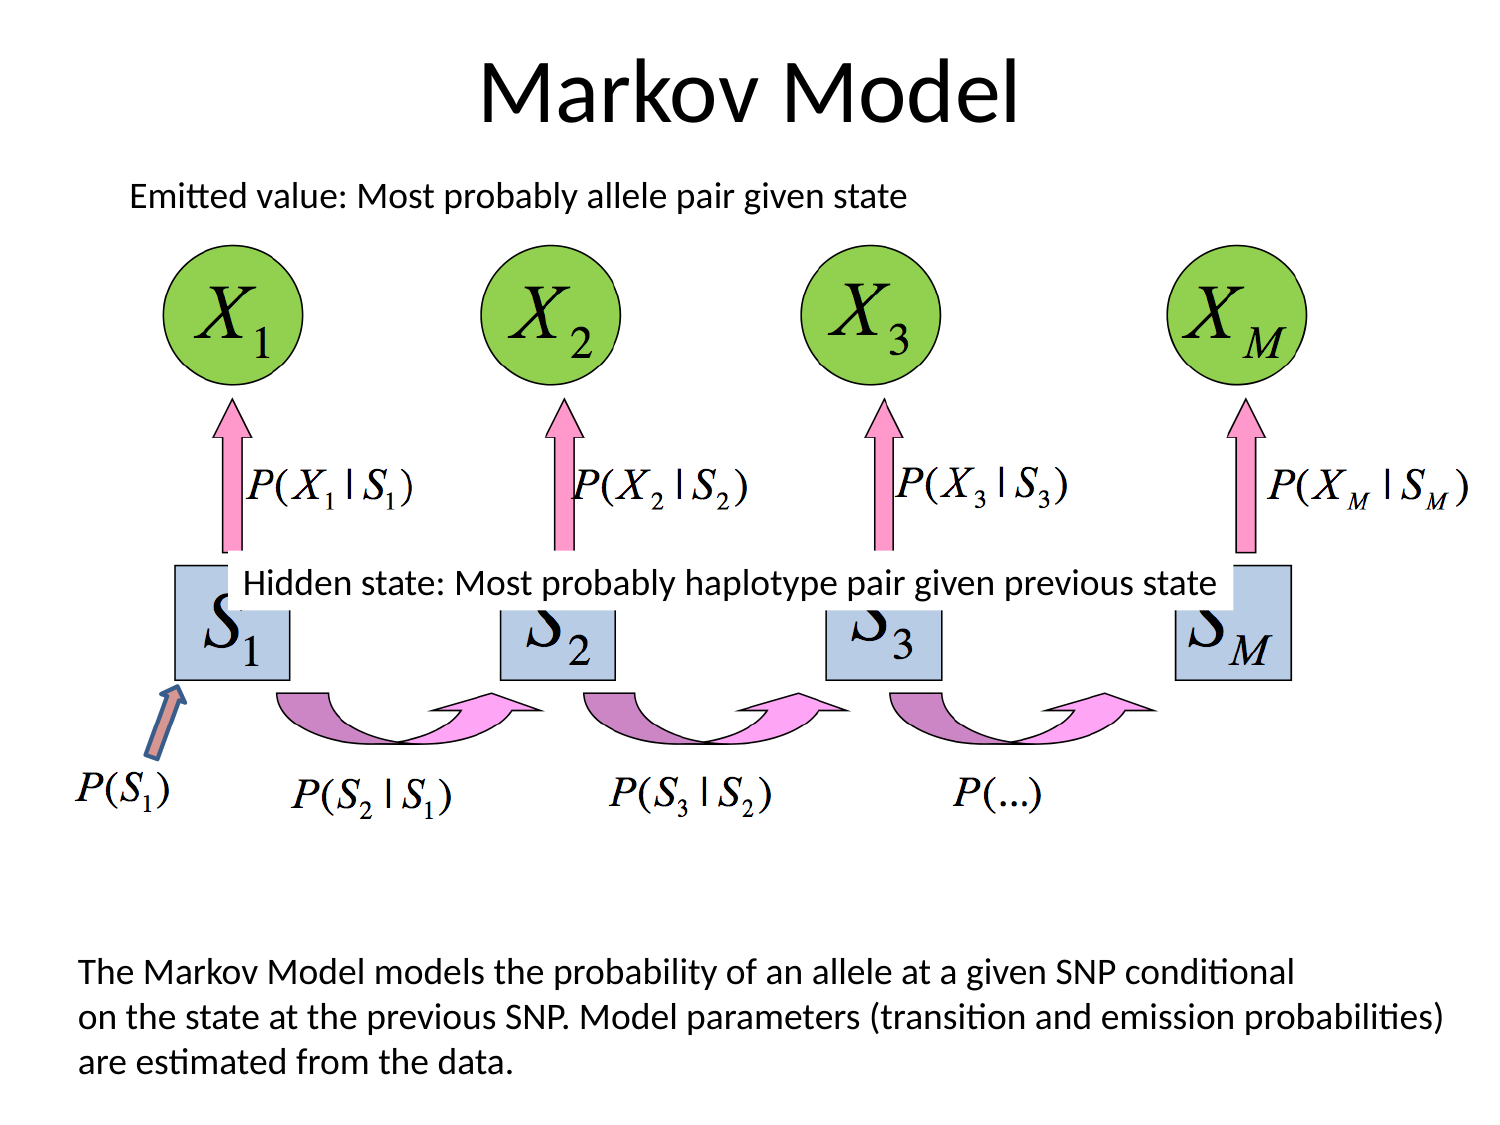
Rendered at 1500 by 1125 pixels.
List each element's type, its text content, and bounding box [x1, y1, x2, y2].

picture [0, 150, 1500, 852]
title Markov Model [75, 0, 1425, 149]
text_box The Markov Model models the probability of an allele at a given SNP conditional on the state at the previous SNP. Model parameters (transition and emission probabilities) are estimated from the data. [63, 940, 1462, 1090]
